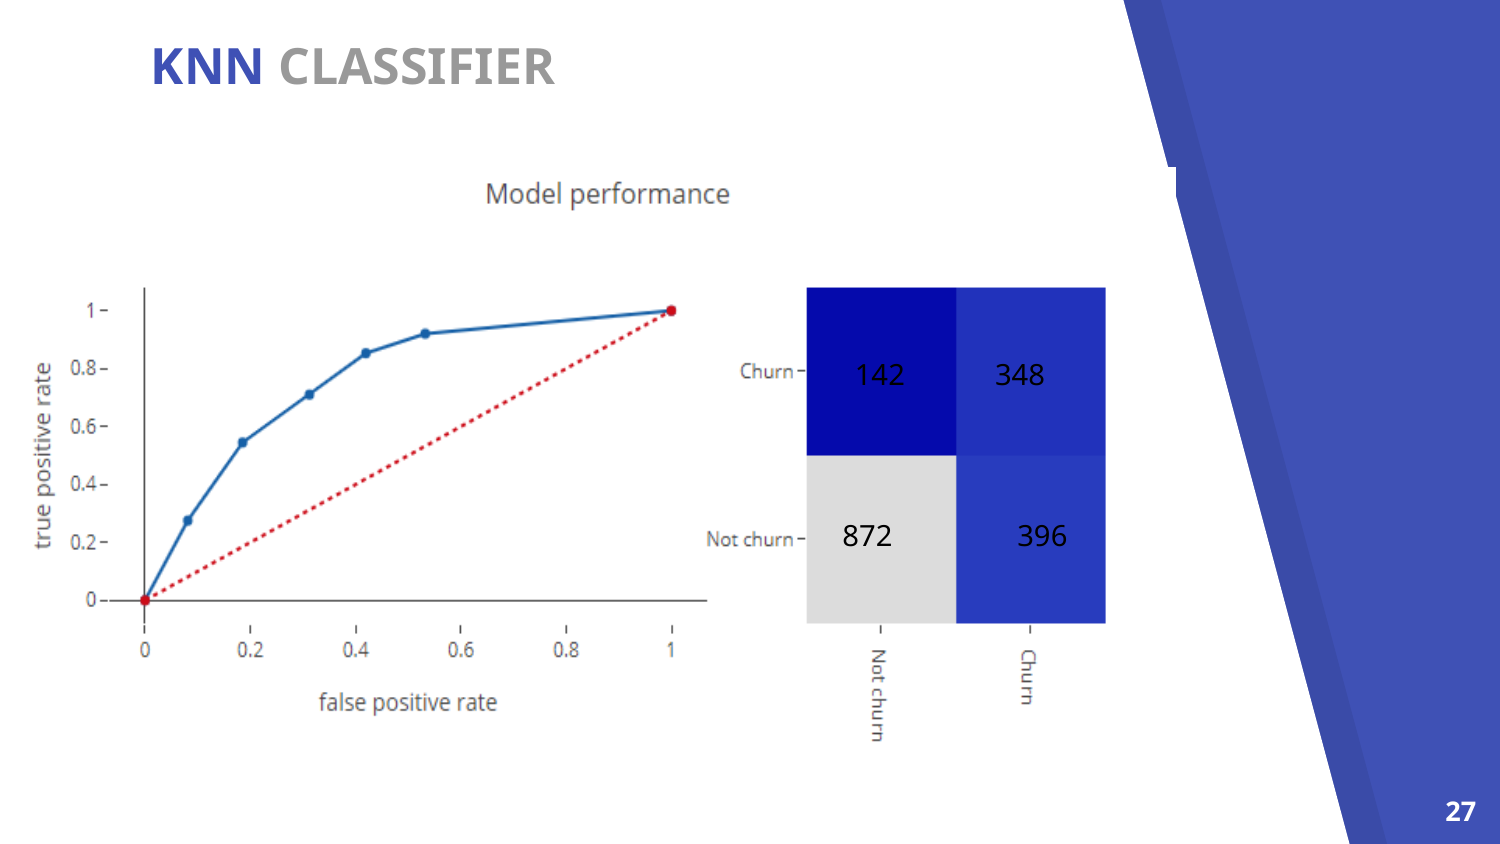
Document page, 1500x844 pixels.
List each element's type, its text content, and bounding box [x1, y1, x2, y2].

picture [24, 166, 1176, 780]
slide_number ‹#› [1401, 779, 1492, 844]
title KNN CLASSIFIER [135, 42, 924, 110]
